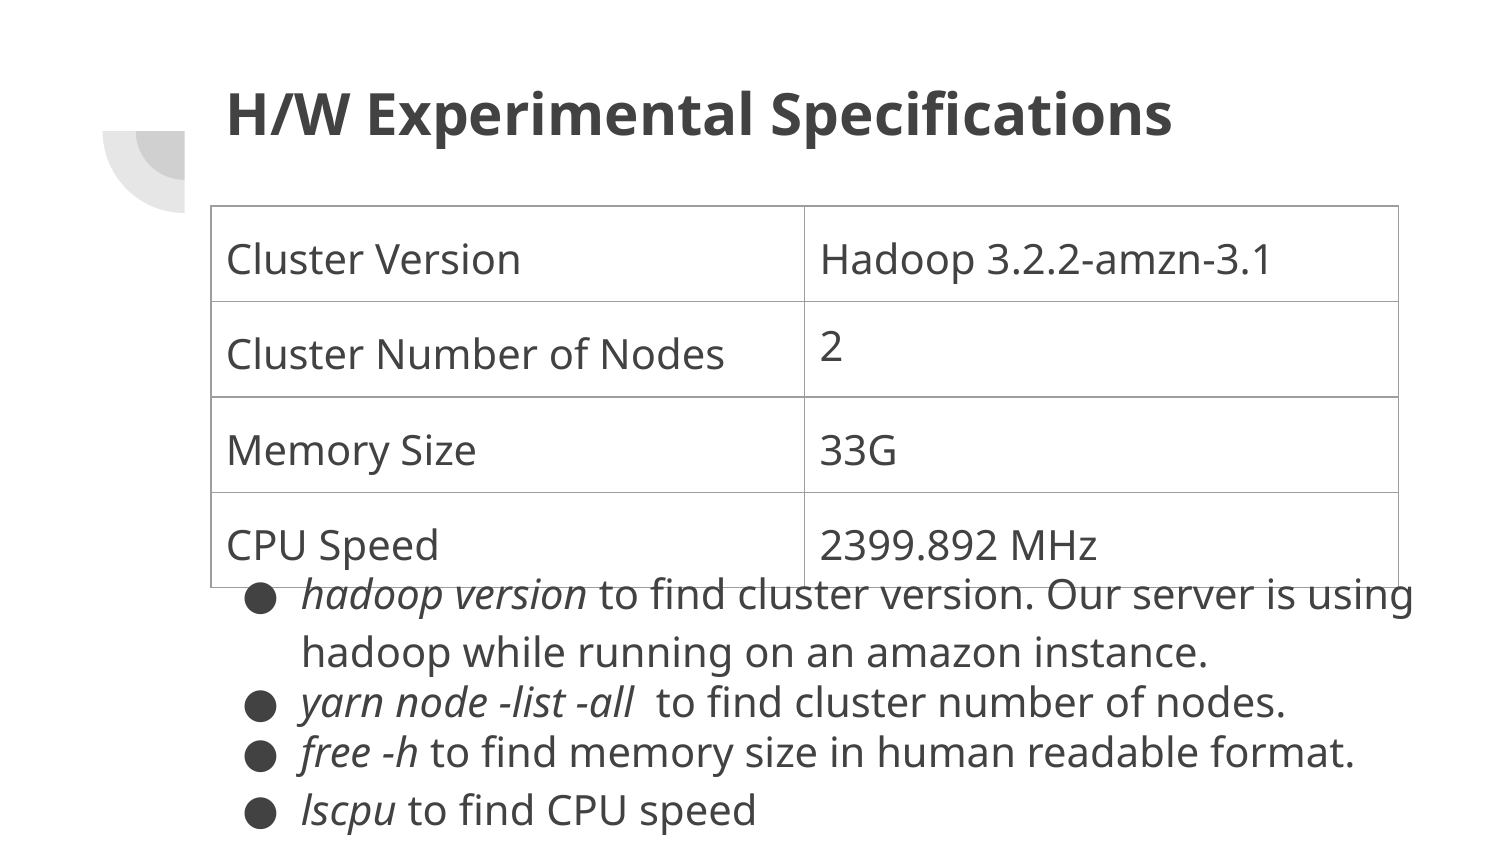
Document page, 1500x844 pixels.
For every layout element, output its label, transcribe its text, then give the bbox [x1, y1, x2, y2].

table_header Hadoop 3.2.2-amzn-3.1 [805, 207, 1398, 301]
table_cell Memory Size [212, 398, 804, 492]
table_cell 33G [805, 398, 1398, 492]
table_cell Cluster Number of Nodes [212, 302, 804, 396]
table_header Cluster Version [212, 207, 804, 301]
table_cell CPU Speed [212, 493, 804, 545]
table_cell 2 [805, 302, 1398, 396]
table_cell 2399.892 MHz [805, 493, 1398, 545]
title H/W Experimental Specifications [210, 62, 1365, 205]
text_box hadoop version to find cluster version. Our server is using hadoop while running on an amazon instance. yarn node -list -all to find cluster number of nodes. free -h to find memory size in human readable format. lscpu to find CPU speed [210, 545, 1465, 844]
